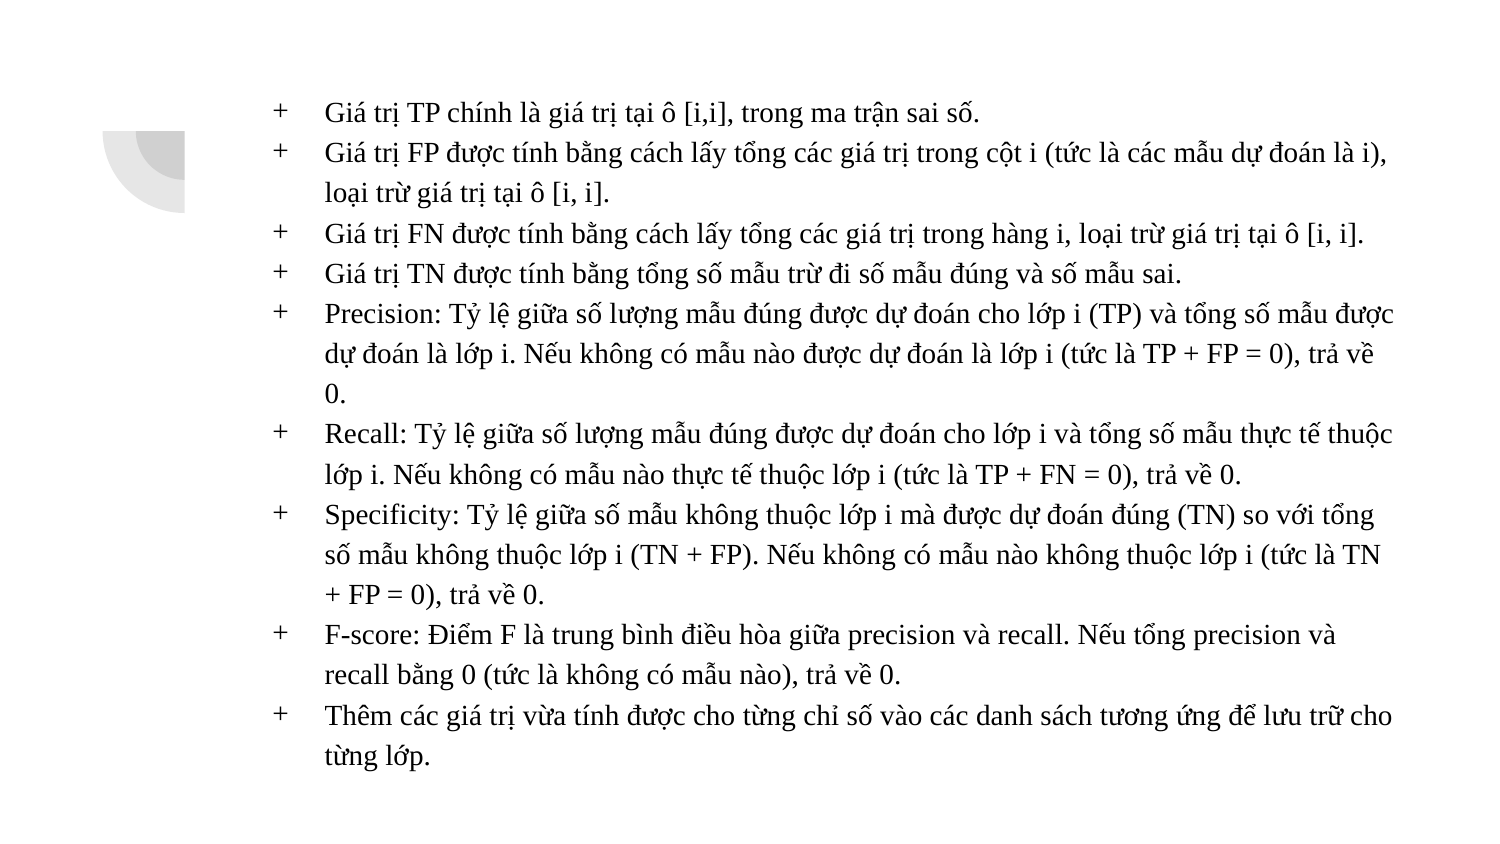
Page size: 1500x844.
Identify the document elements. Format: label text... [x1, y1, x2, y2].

text_box Giá trị TP chính là giá trị tại ô [i,i], trong ma trận sai số. Giá trị FP được tính bằng cách lấy tổng các giá trị trong cột i (tức là các mẫu dự đoán là i), loại trừ giá trị tại ô [i, i]. Giá trị FN được tính bằng cách lấy tổng các giá trị trong hàng i, loại trừ giá trị tại ô [i, i]. Giá trị TN được tính bằng tổng số mẫu trừ đi số mẫu đúng và số mẫu sai. Precision: Tỷ lệ giữa số lượng mẫu đúng được dự đoán cho lớp i (TP) và tổng số mẫu được dự đoán là lớp i. Nếu không có mẫu nào được dự đoán là lớp i (tức là TP + FP = 0), trả về 0. Recall: Tỷ lệ giữa số lượng mẫu đúng được dự đoán cho lớp i và tổng số mẫu thực tế thuộc lớp i. Nếu không có mẫu nào thực tế thuộc lớp i (tức là TP + FN = 0), trả về 0. Specificity: Tỷ lệ giữa số mẫu không thuộc lớp i mà được dự đoán đúng (TN) so với tổng số mẫu không thuộc lớp i (TN + FP). Nếu không có mẫu nào không thuộc lớp i (tức là TN + FP = 0), trả về 0. F-score: Điểm F là trung bình điều hòa giữa precision và recall. Nếu tổng precision và recall bằng 0 (tức là không có mẫu nào), trả về 0. Thêm các giá trị vừa tính được cho từng chỉ số vào các danh sách tương ứng để lưu trữ cho từng lớp. [84, 73, 1416, 786]
